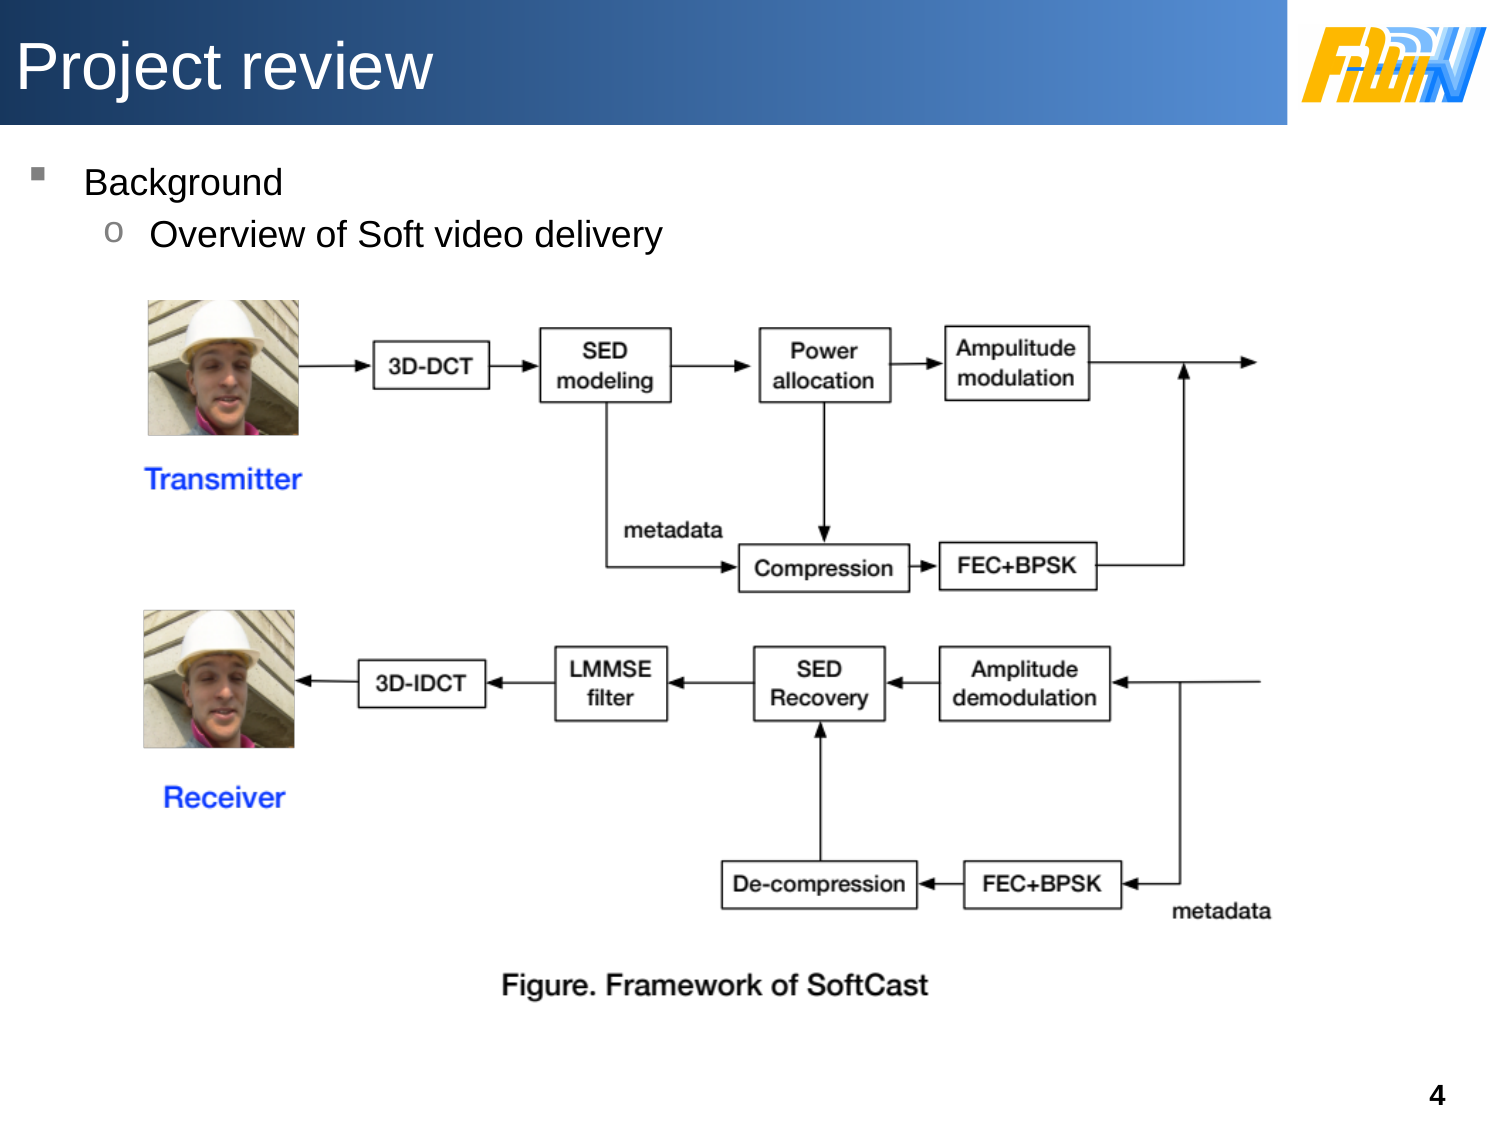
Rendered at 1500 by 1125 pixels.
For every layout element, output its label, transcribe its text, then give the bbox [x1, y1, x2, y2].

title Project review [0, 0, 1288, 125]
picture [1298, 24, 1490, 110]
slide_number 4 [1387, 1067, 1488, 1121]
list Background Overview of Soft video delivery [12, 149, 1438, 1048]
picture [127, 299, 1288, 1012]
